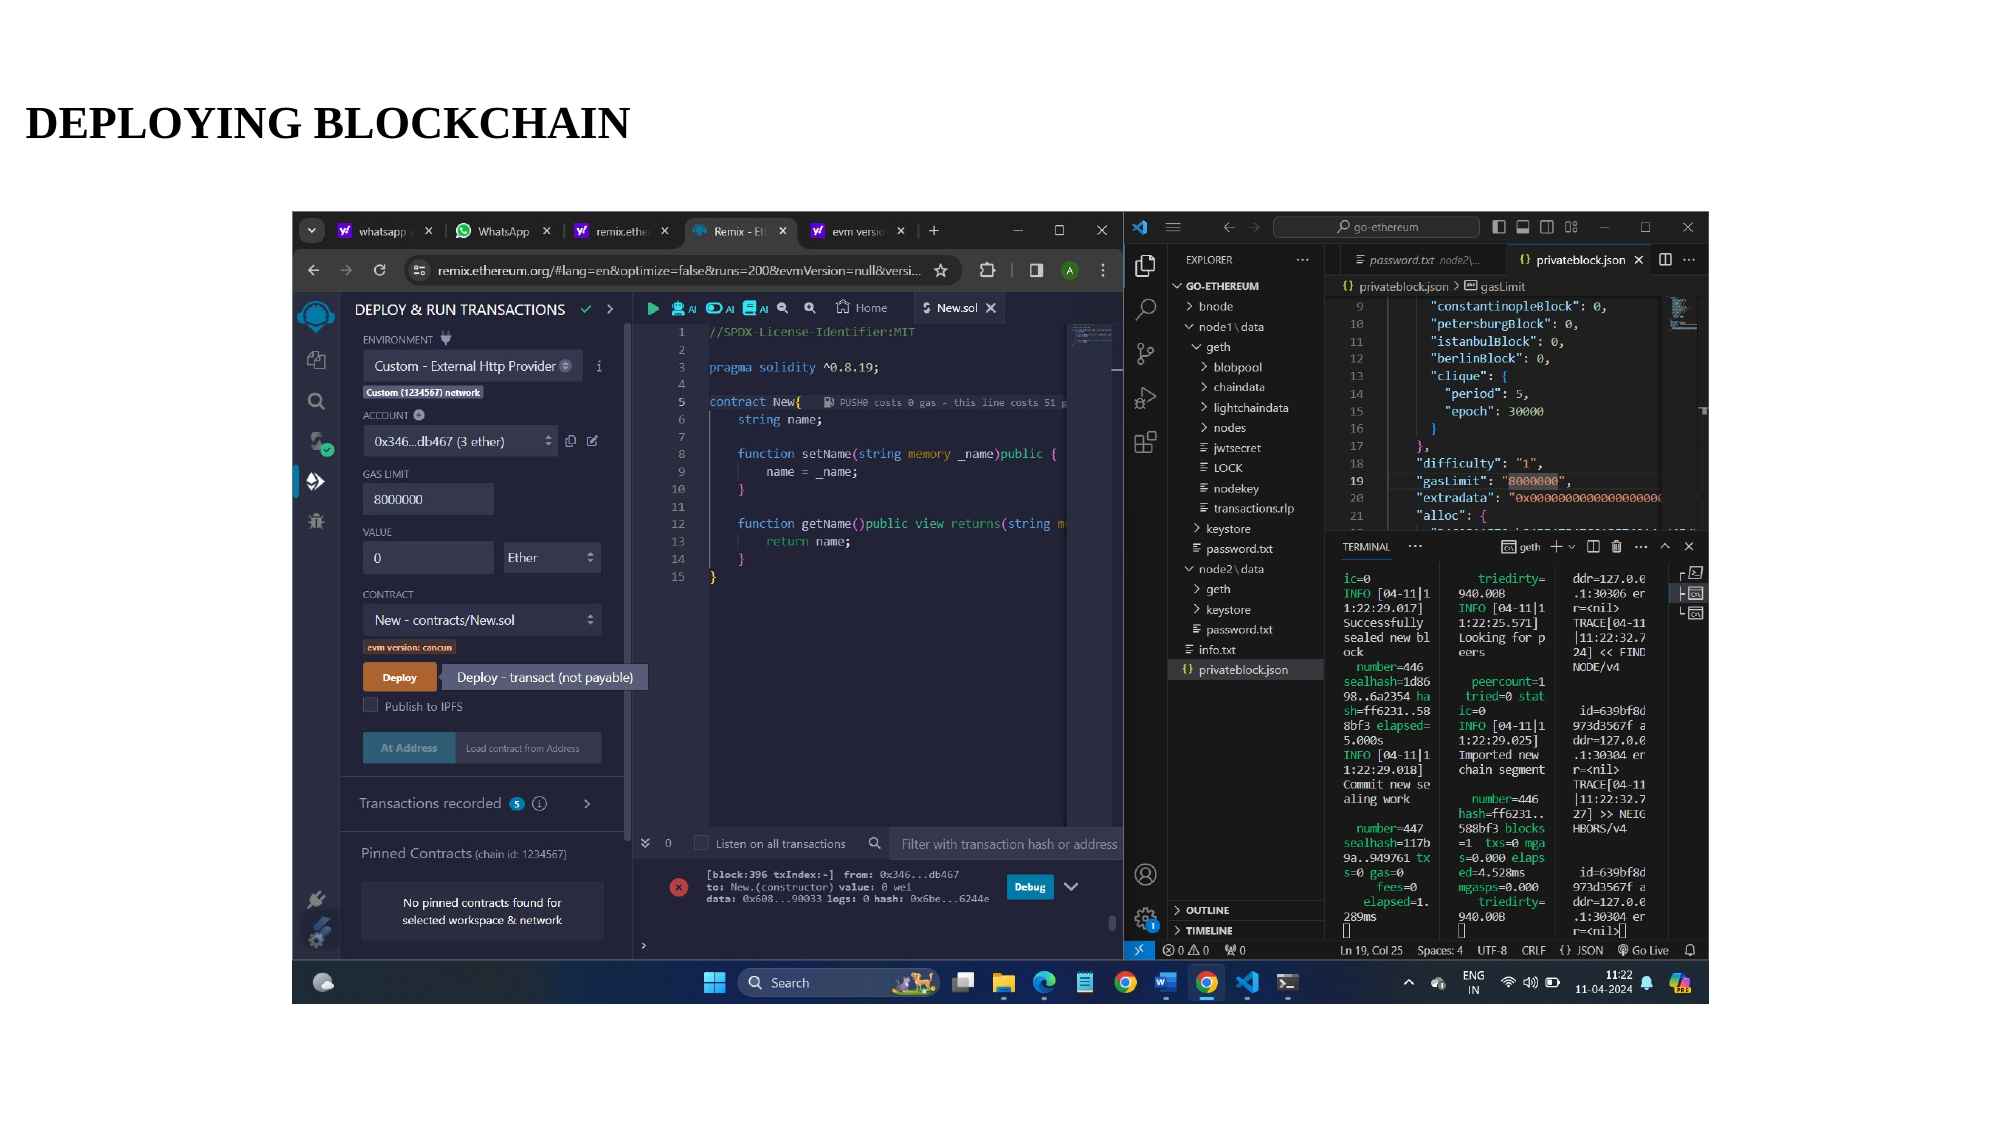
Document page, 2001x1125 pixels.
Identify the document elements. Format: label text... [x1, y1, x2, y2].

picture [292, 211, 1709, 1005]
list DEPLOYING BLOCKCHAIN [10, 15, 1986, 1112]
